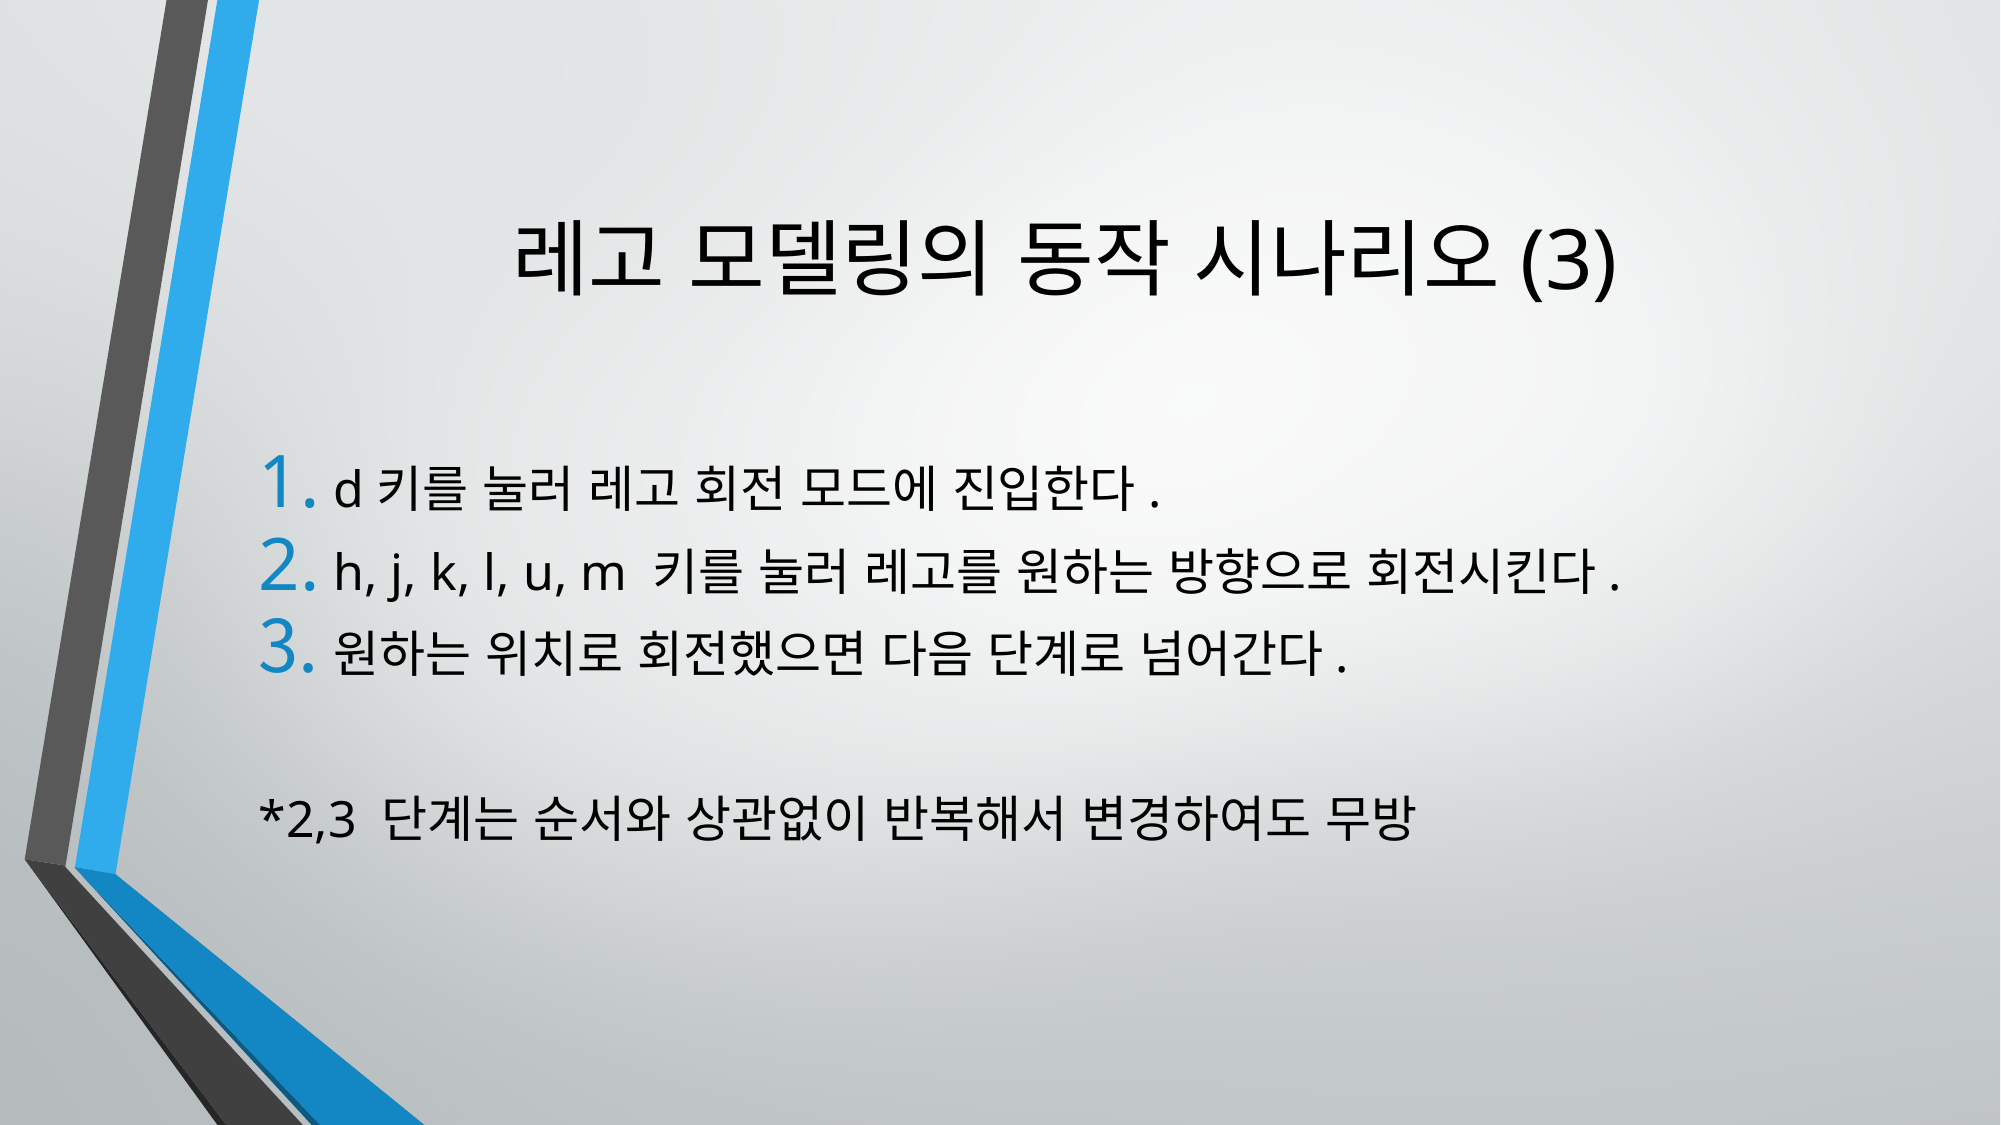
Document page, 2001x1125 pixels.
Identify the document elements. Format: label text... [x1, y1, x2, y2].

title 레고 모델링의 동작 시나리오(3) [243, 112, 1887, 400]
list d키를 눌러 레고 회전 모드에 진입한다. h, j, k, l, u, m 키를 눌러 레고를 원하는 방향으로 회전시킨다. 원하는 위치로 회전했으면 다음 단계로 넘어간다. *2,3 단계는 순서와 상관없이 반복해서 변경하여도 무방 [243, 437, 1887, 950]
